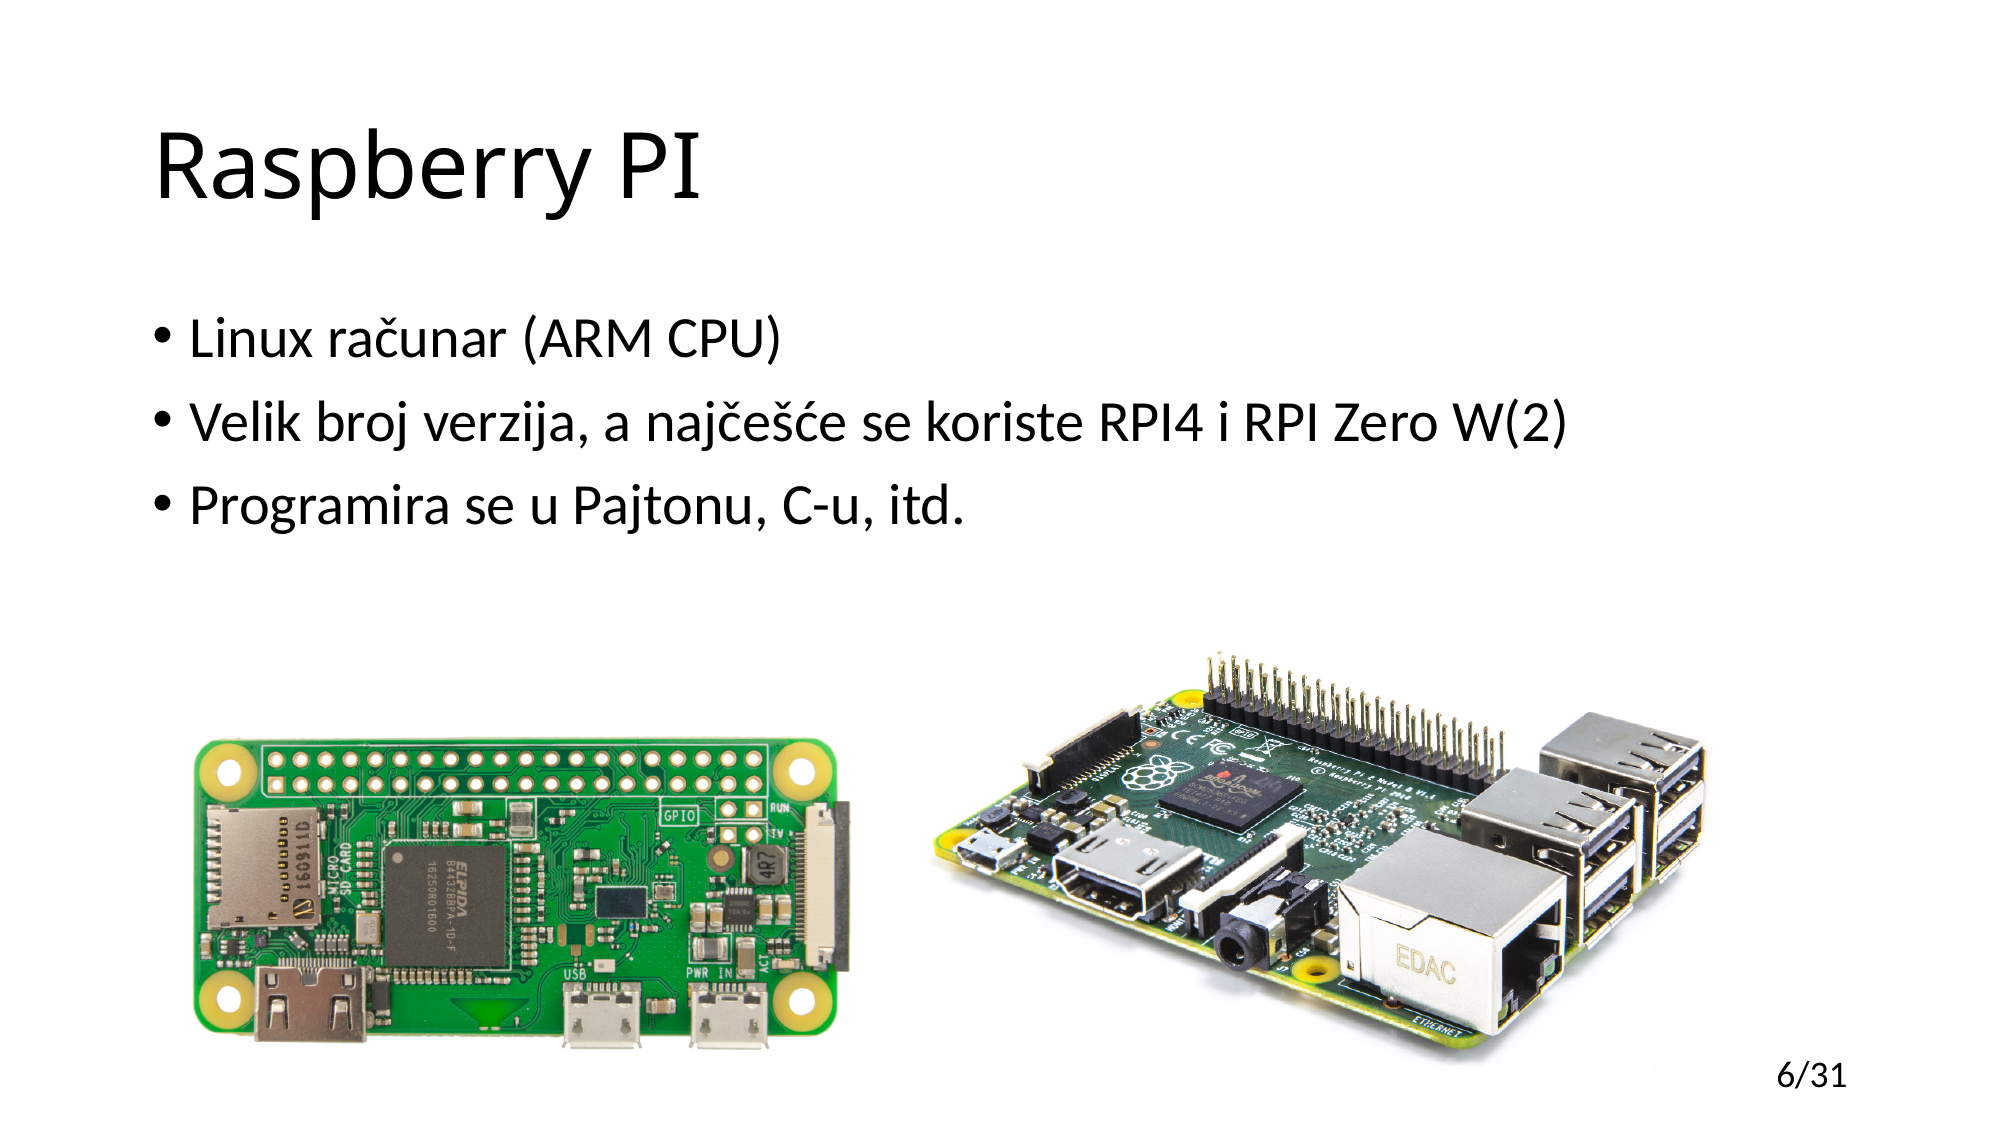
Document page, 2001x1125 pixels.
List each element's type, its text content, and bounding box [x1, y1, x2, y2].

picture [905, 610, 1739, 1084]
title Raspberry PI [137, 59, 1863, 278]
list Linux računar (ARM CPU) Velik broj verzija, a najčešće se koriste RPI4 i RPI Zero W(2) Programira se u Pajtonu, C-u, itd. [137, 299, 1863, 1014]
picture [191, 735, 852, 1052]
